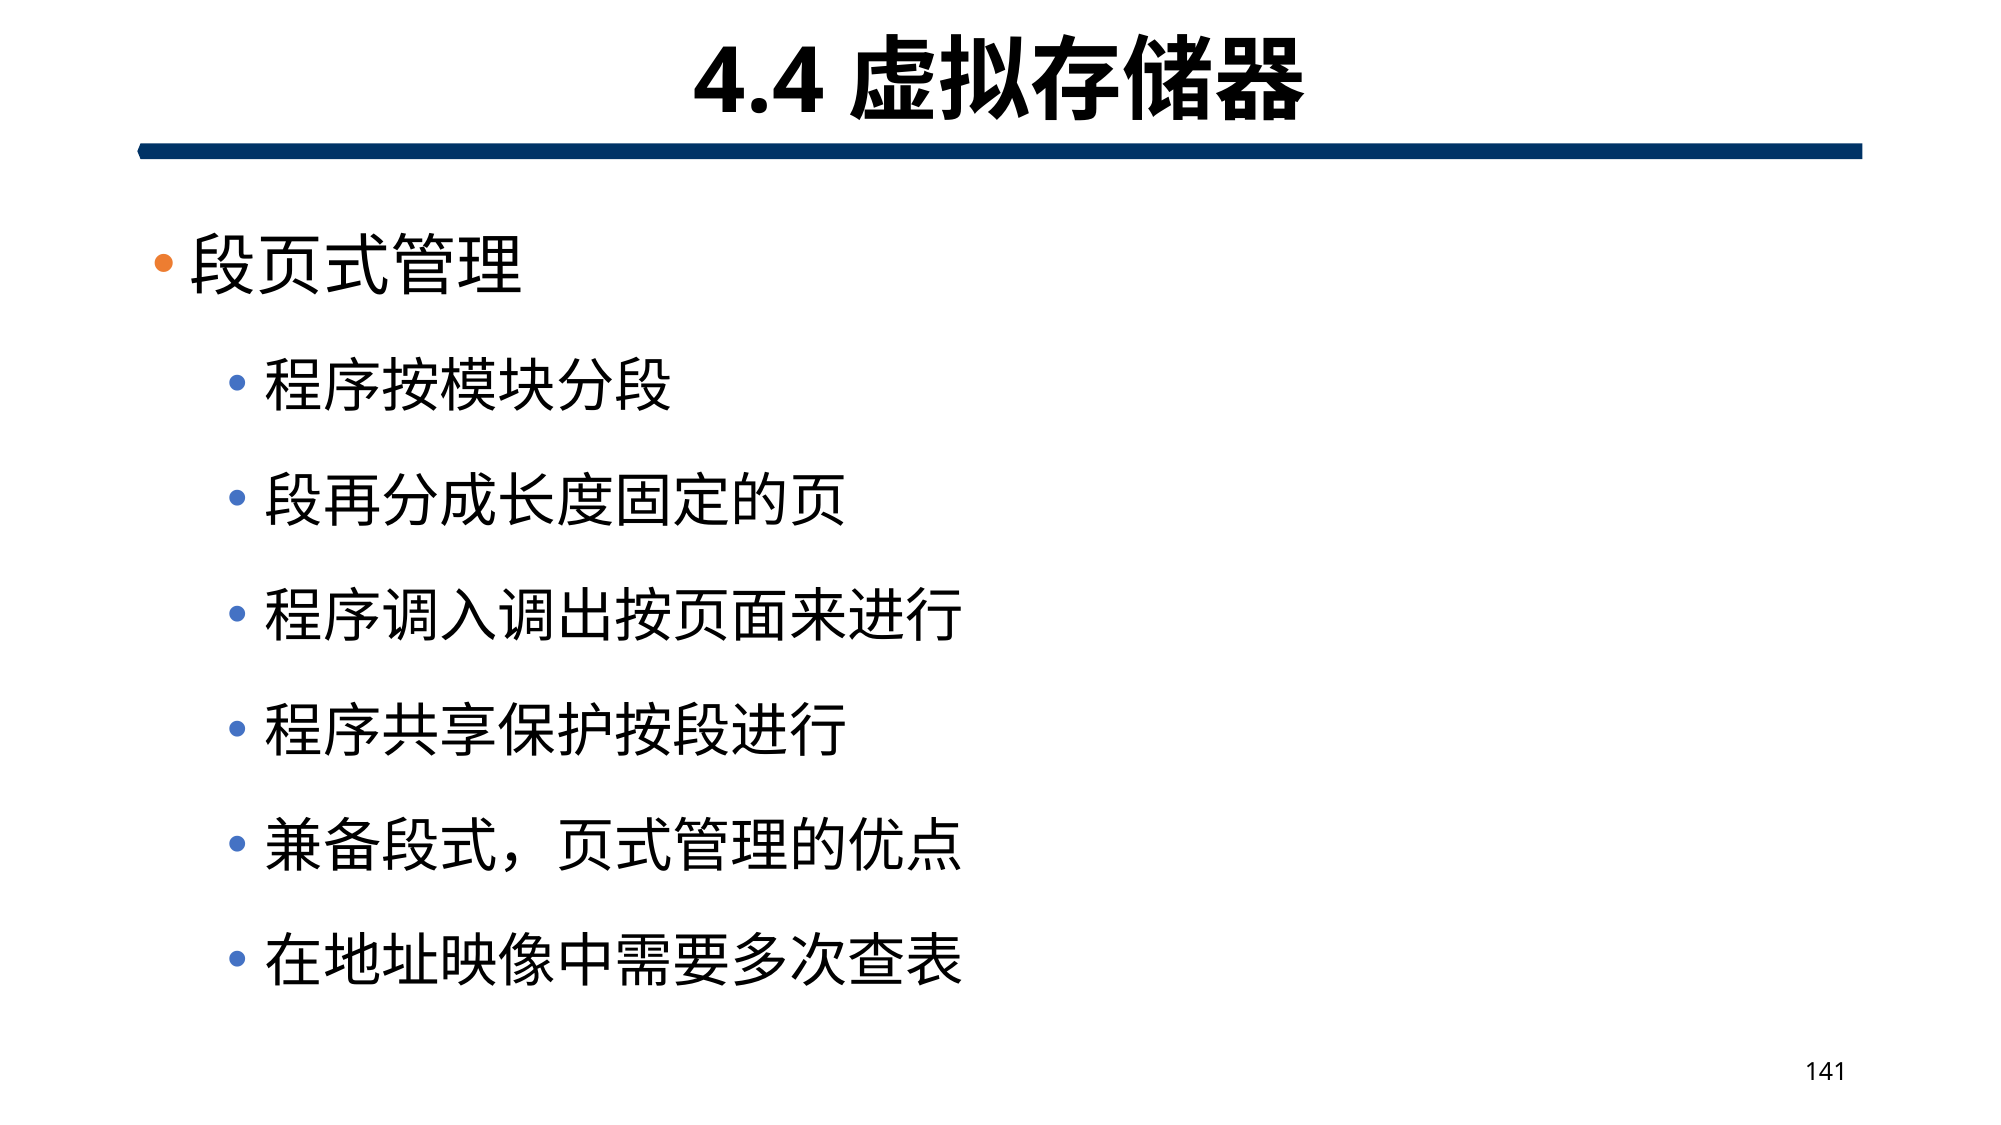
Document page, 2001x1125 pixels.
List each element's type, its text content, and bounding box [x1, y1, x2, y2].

title 4.4虚拟存储器 [137, 20, 1863, 145]
list 段页式管理 程序按模块分段 段再分成长度固定的页 程序调入调出按页面来进行 程序共享保护按段进行 兼备段式，页式管理的优点 在地址映像中需要多次查表 [137, 174, 1879, 1019]
slide_number 141 [1412, 1042, 1863, 1103]
